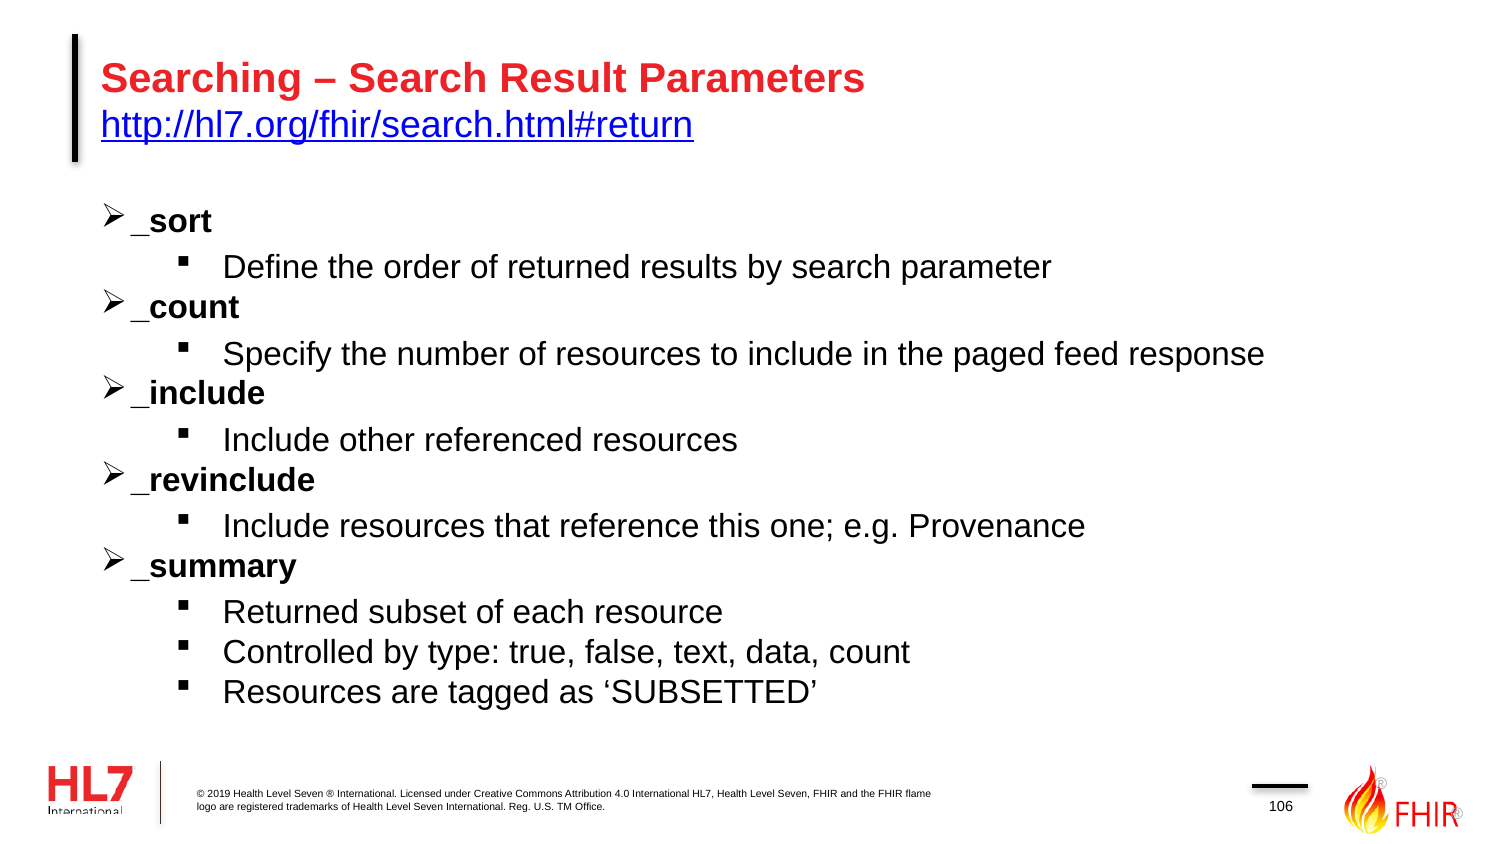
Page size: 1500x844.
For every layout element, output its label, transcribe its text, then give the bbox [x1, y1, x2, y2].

footer © 2019 Health Level Seven ® International. Licensed under Creative Commons Attribution 4.0 International HL7, Health Level Seven, FHIR and the FHIR flame logo are registered trademarks of Health Level Seven International. Reg. U.S. TM Office. [196, 786, 941, 813]
title Searching – Search Result Parameters http://hl7.org/fhir/search.html#return [100, 33, 1451, 163]
list _sort Define the order of returned results by search parameter _count Specify the number of resources to include in the paged feed response _include Include other referenced resources _revinclude Include resources that reference this one; e.g. Provenance _summary Returned subset of each resource Controlled by type: true, false, text, data, count Resources are tagged as ‘SUBSETTED’ [100, 199, 1460, 574]
picture [1339, 760, 1463, 837]
slide_number 106 [1258, 786, 1304, 814]
